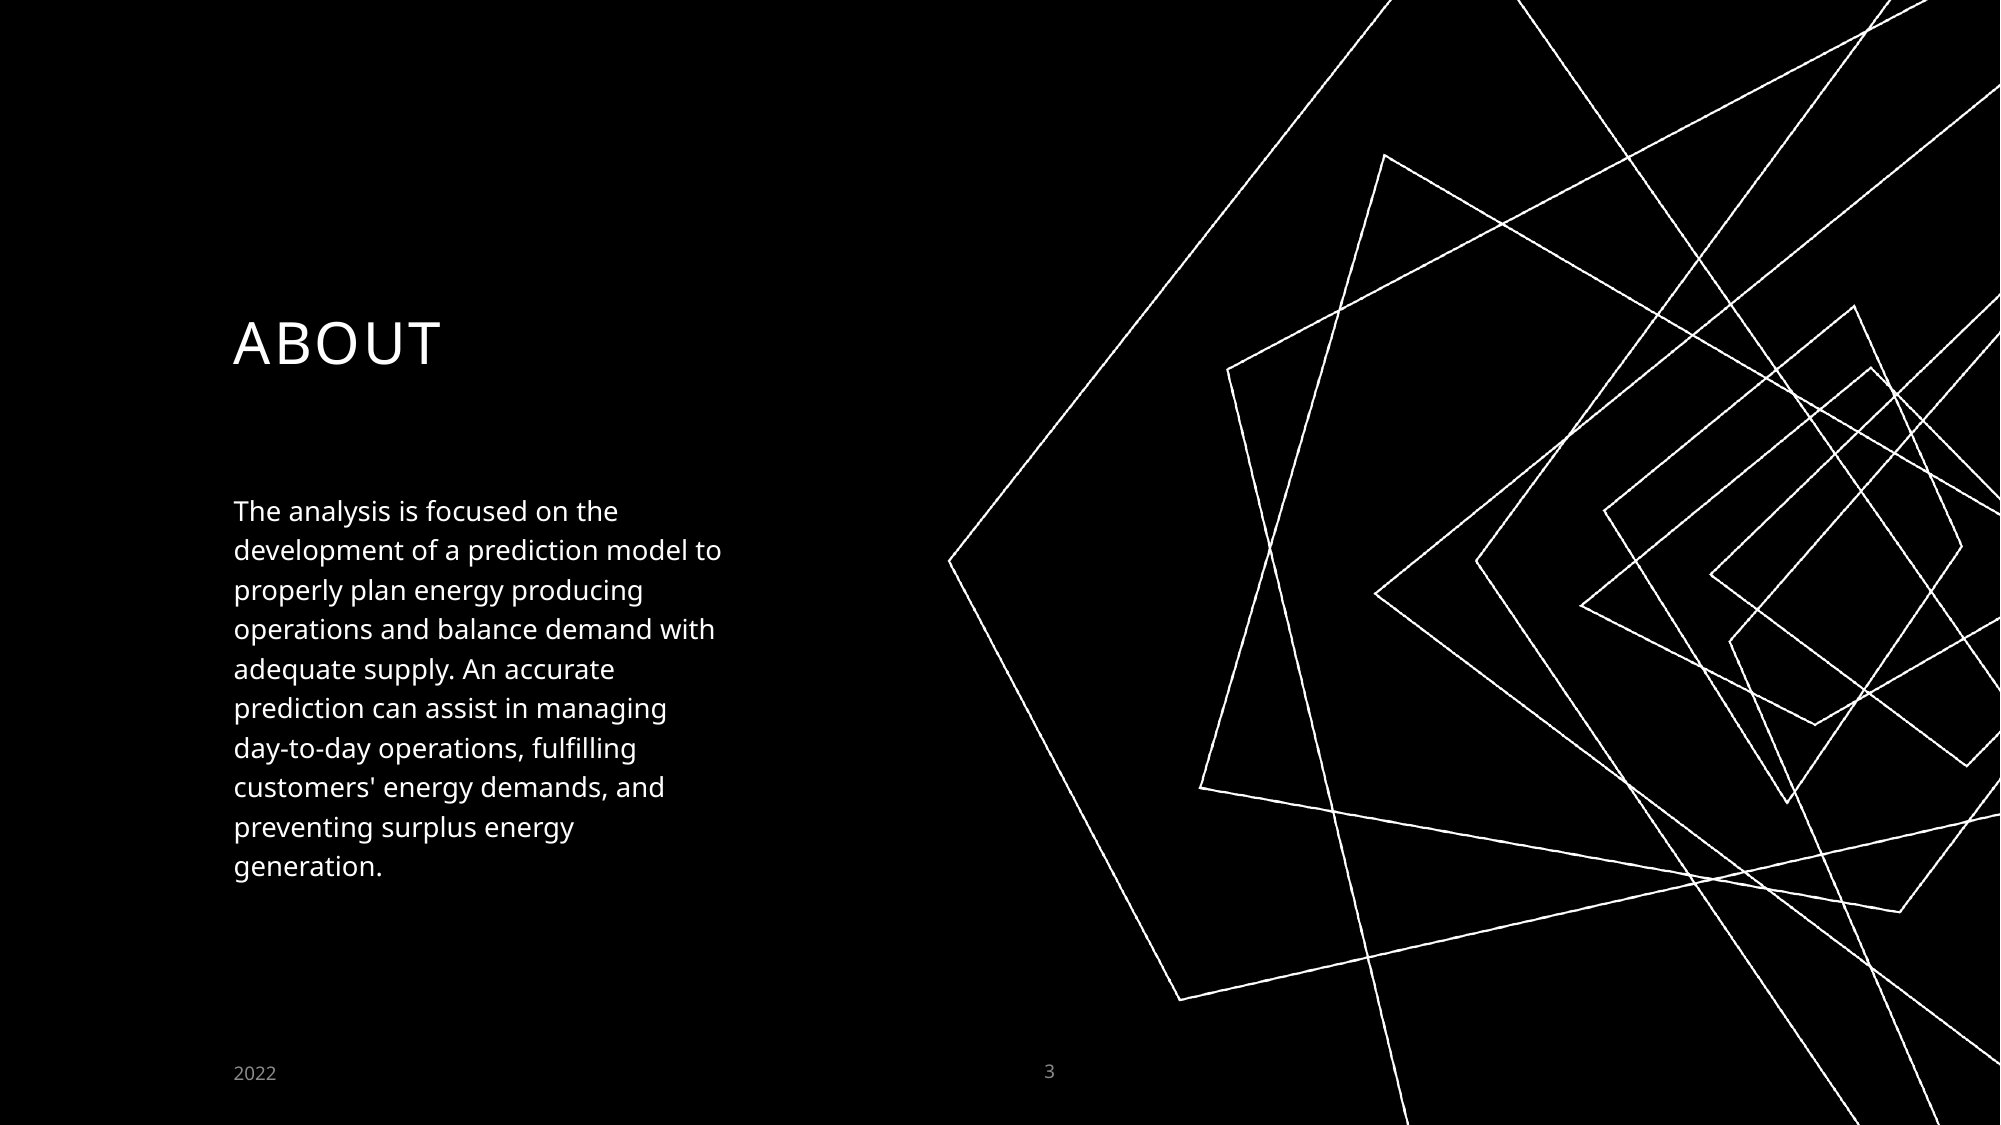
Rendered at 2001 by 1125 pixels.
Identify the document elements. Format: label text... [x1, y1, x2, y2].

title ABOUT [218, 167, 740, 385]
picture [900, 0, 2000, 1125]
list The analysis is focused on the development of a prediction model to properly plan energy producing operations and balance demand with adequate supply. An accurate prediction can assist in managing day-to-day operations, fulfilling customers' energy demands, and preventing surplus energy generation. [218, 479, 740, 893]
slide_number 3 [908, 1042, 1071, 1103]
slide_number 2022 [218, 1042, 381, 1103]
